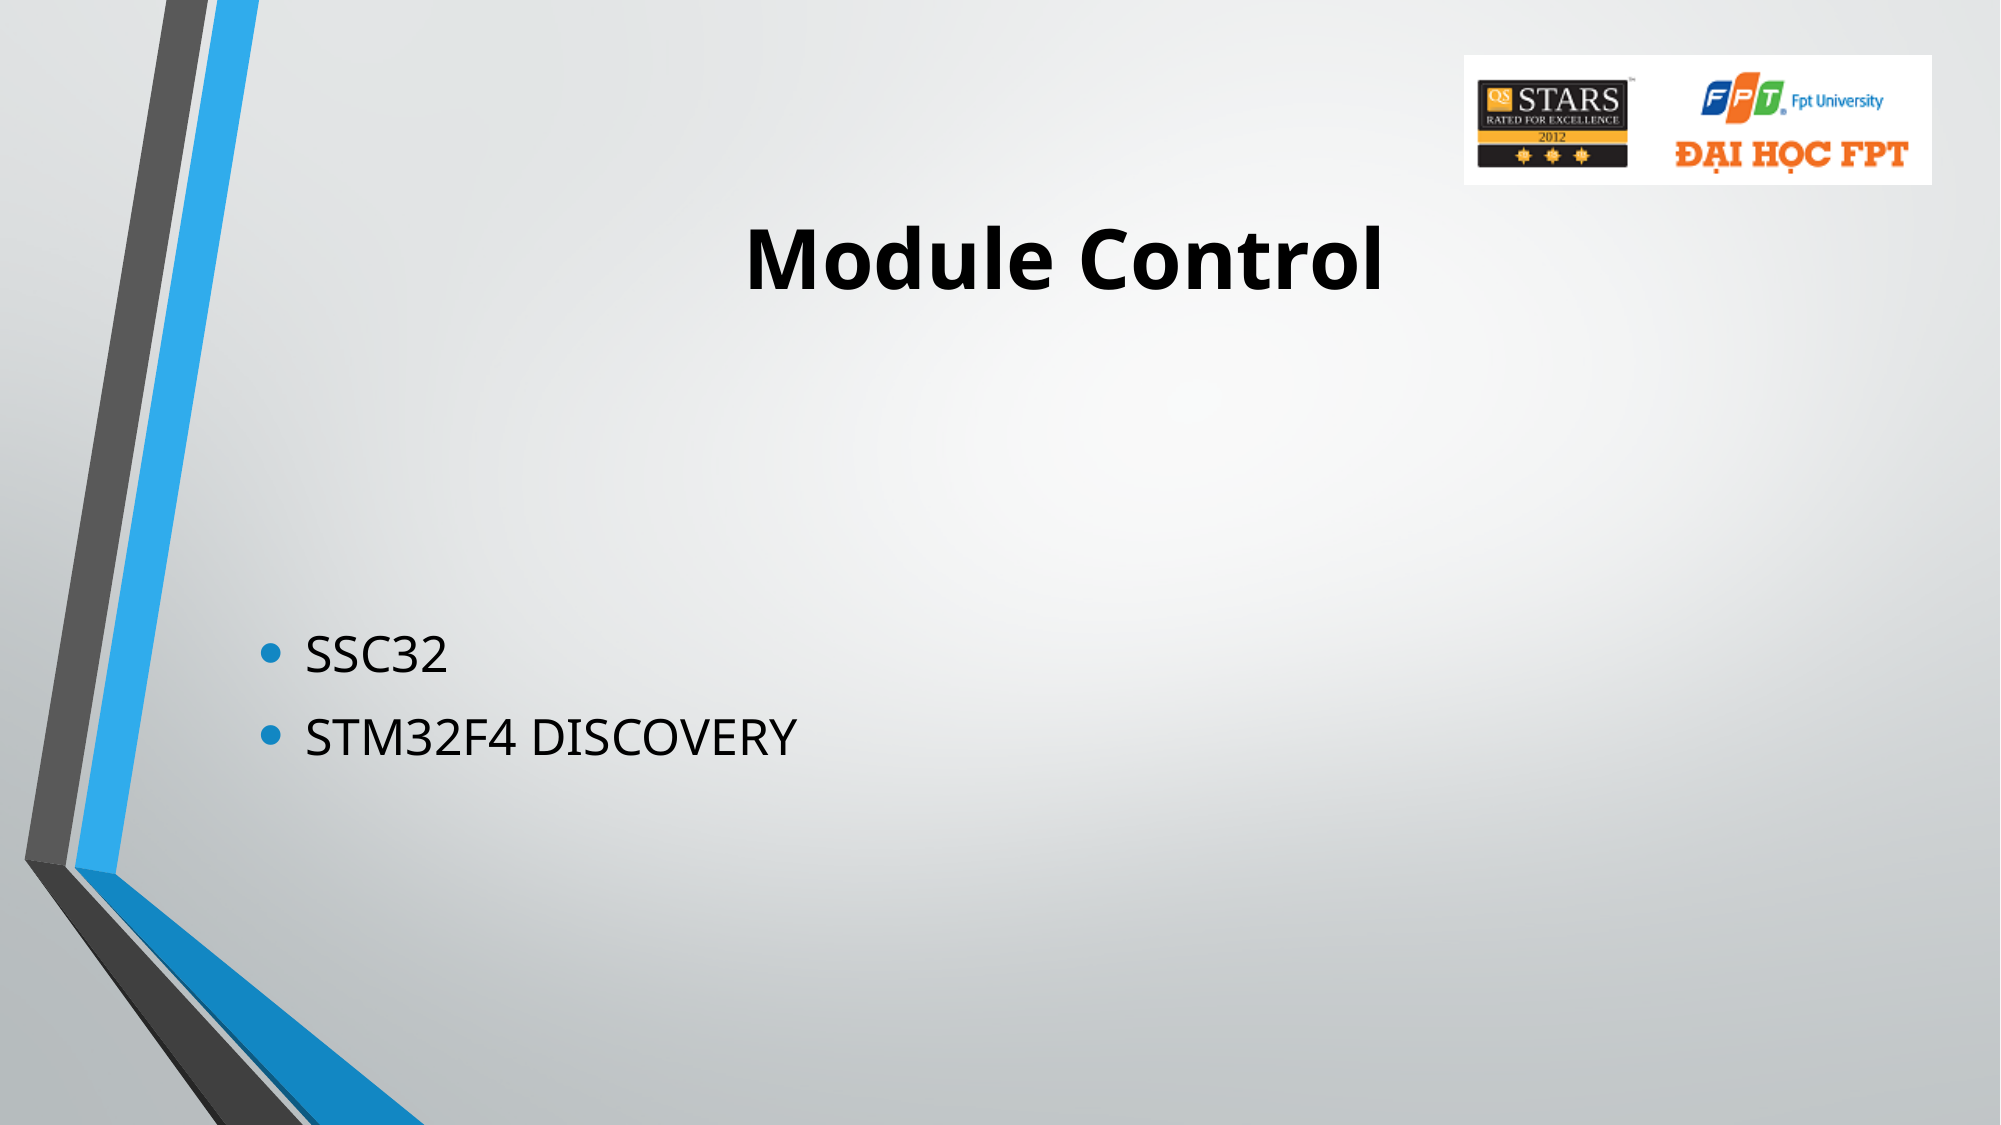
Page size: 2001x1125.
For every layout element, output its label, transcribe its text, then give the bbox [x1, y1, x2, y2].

list SSC32 STM32F4 DISCOVERY [243, 437, 1887, 950]
picture [1463, 55, 1932, 185]
title Module Control [243, 112, 1887, 400]
